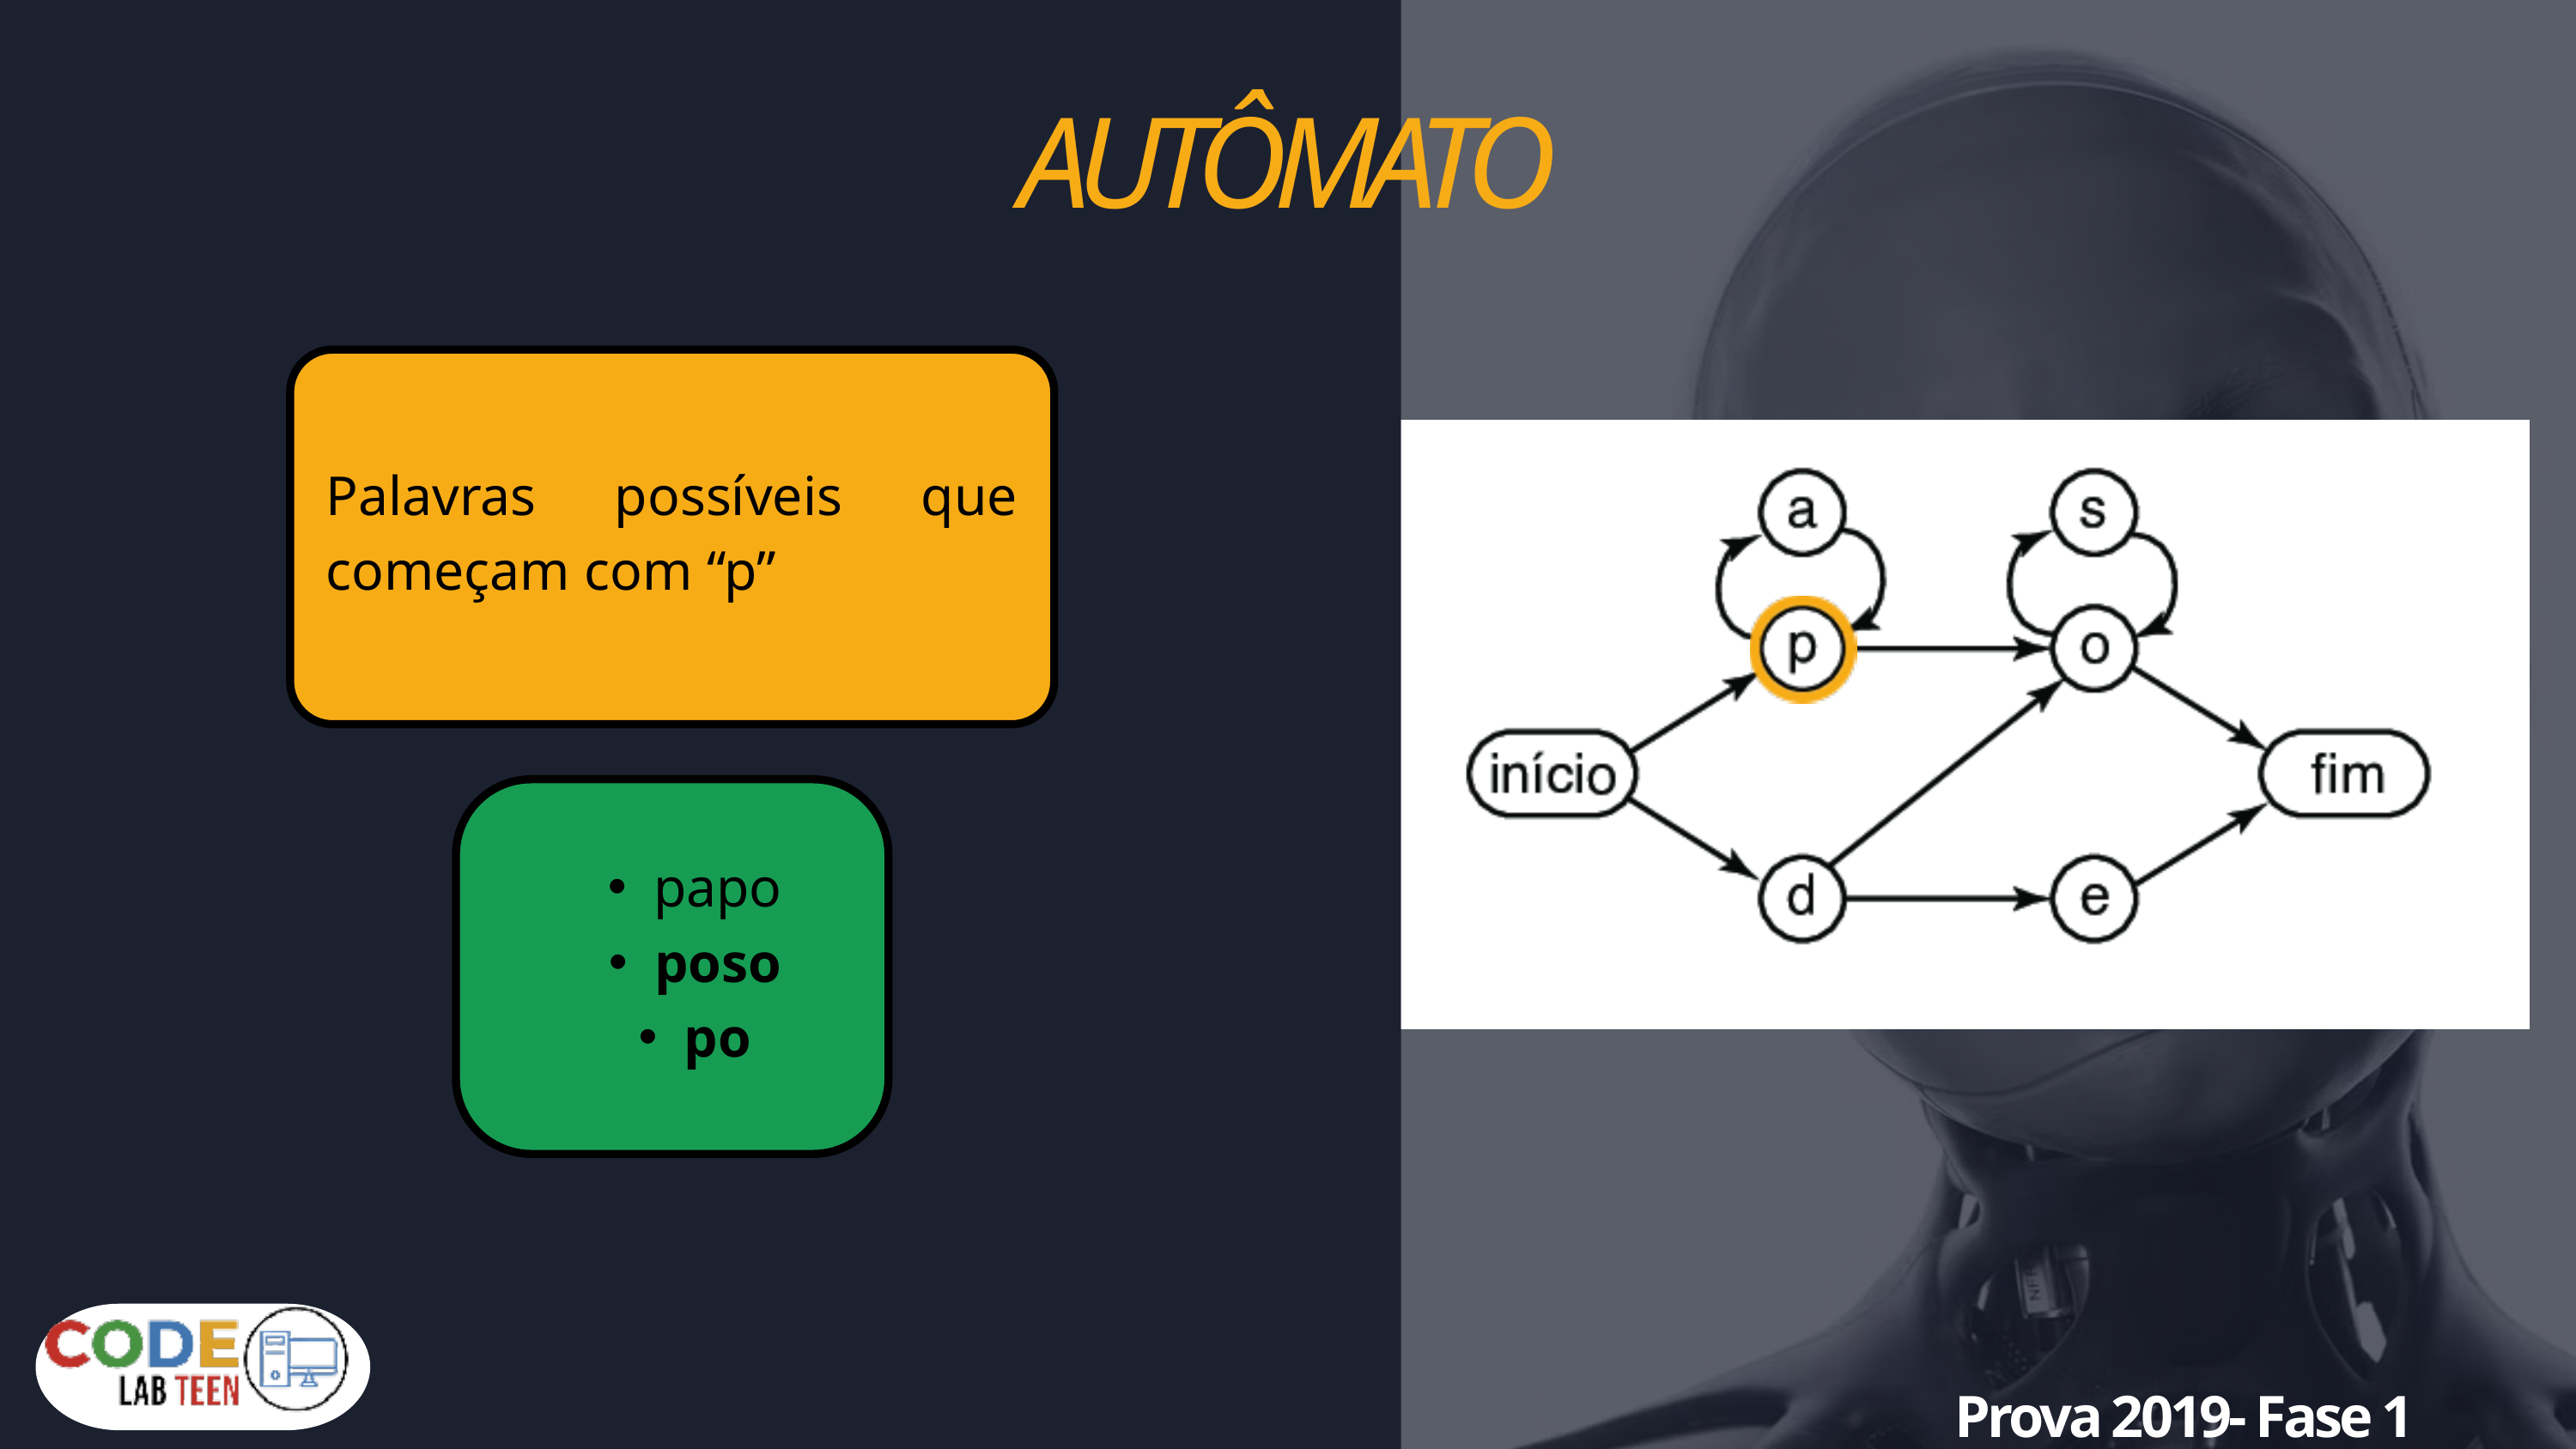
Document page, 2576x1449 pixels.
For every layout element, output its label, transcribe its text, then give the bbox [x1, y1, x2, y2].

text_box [289, 349, 1054, 724]
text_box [8, 1284, 398, 1449]
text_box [455, 779, 889, 1155]
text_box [1400, 0, 2576, 1449]
text_box AUTÔMATO [173, 60, 1396, 233]
